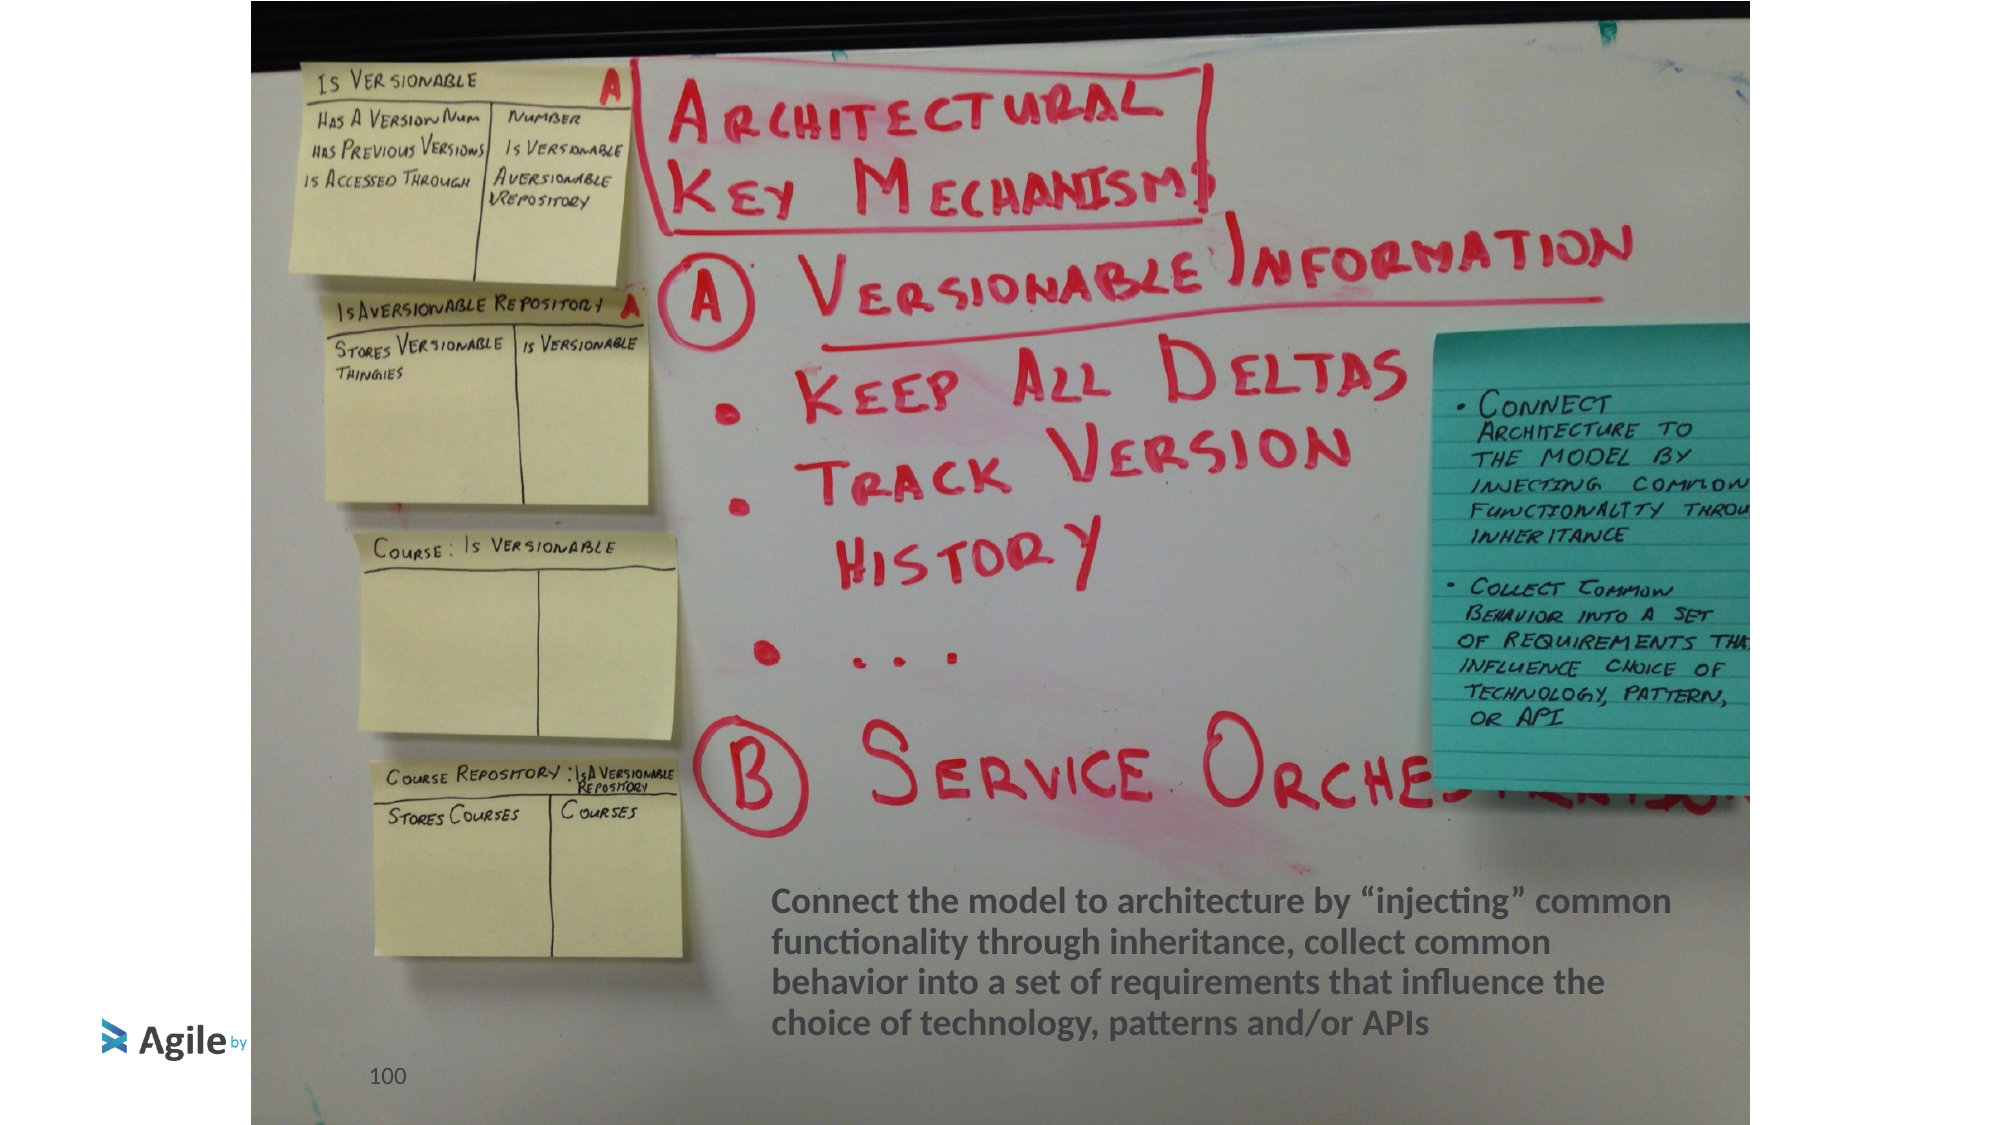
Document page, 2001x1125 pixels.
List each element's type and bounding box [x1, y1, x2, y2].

picture [102, 0, 1751, 1125]
